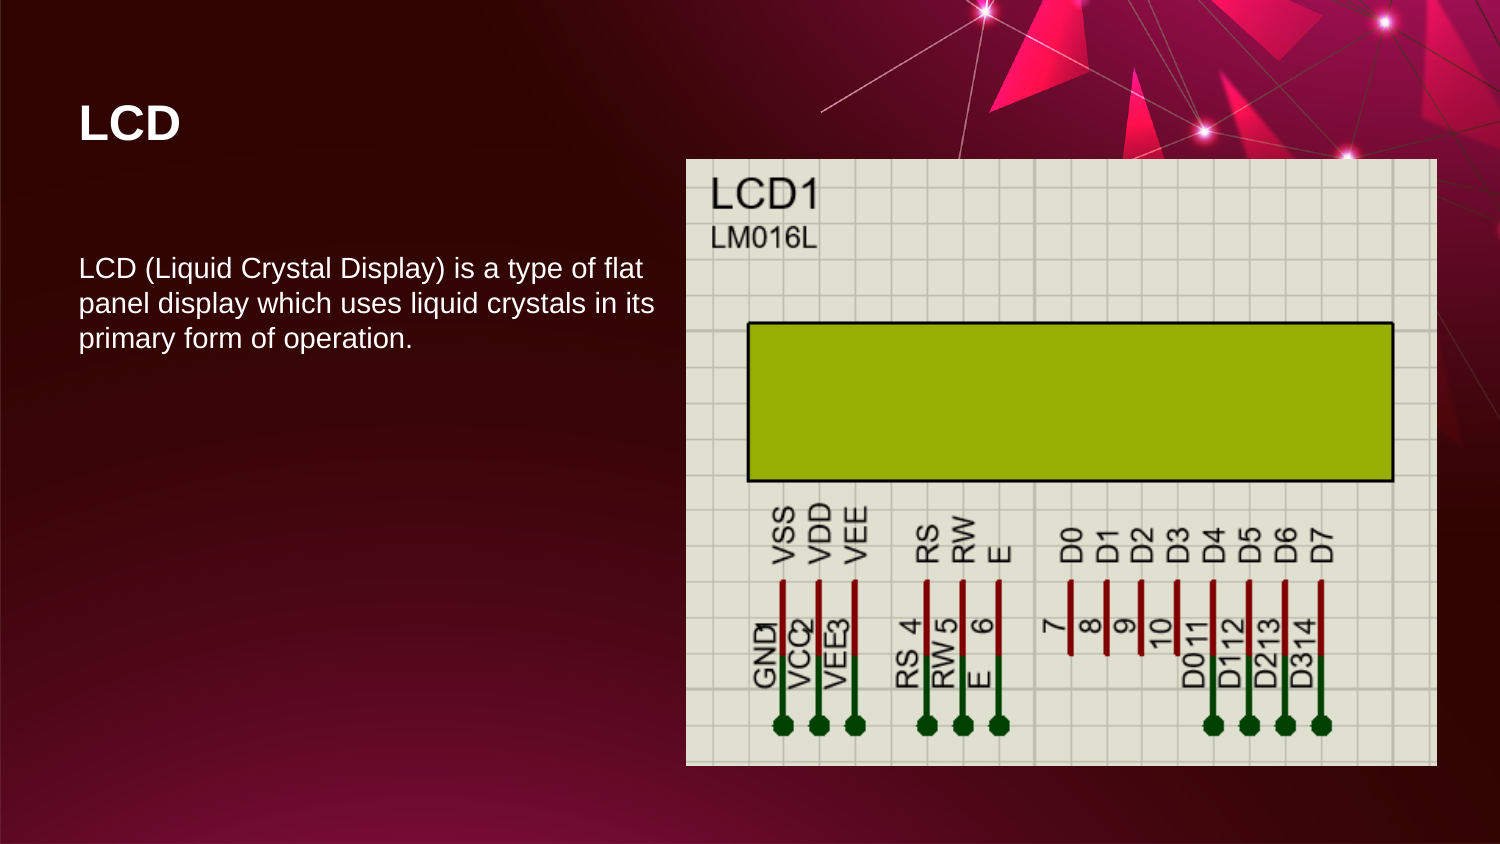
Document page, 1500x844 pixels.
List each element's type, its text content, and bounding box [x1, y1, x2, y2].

text_box LCD (Liquid Crystal Display) is a type of flat panel display which uses liquid crystals in its primary form of operation. [63, 241, 680, 362]
text_box LCD [63, 83, 358, 159]
picture [0, 0, 1500, 844]
